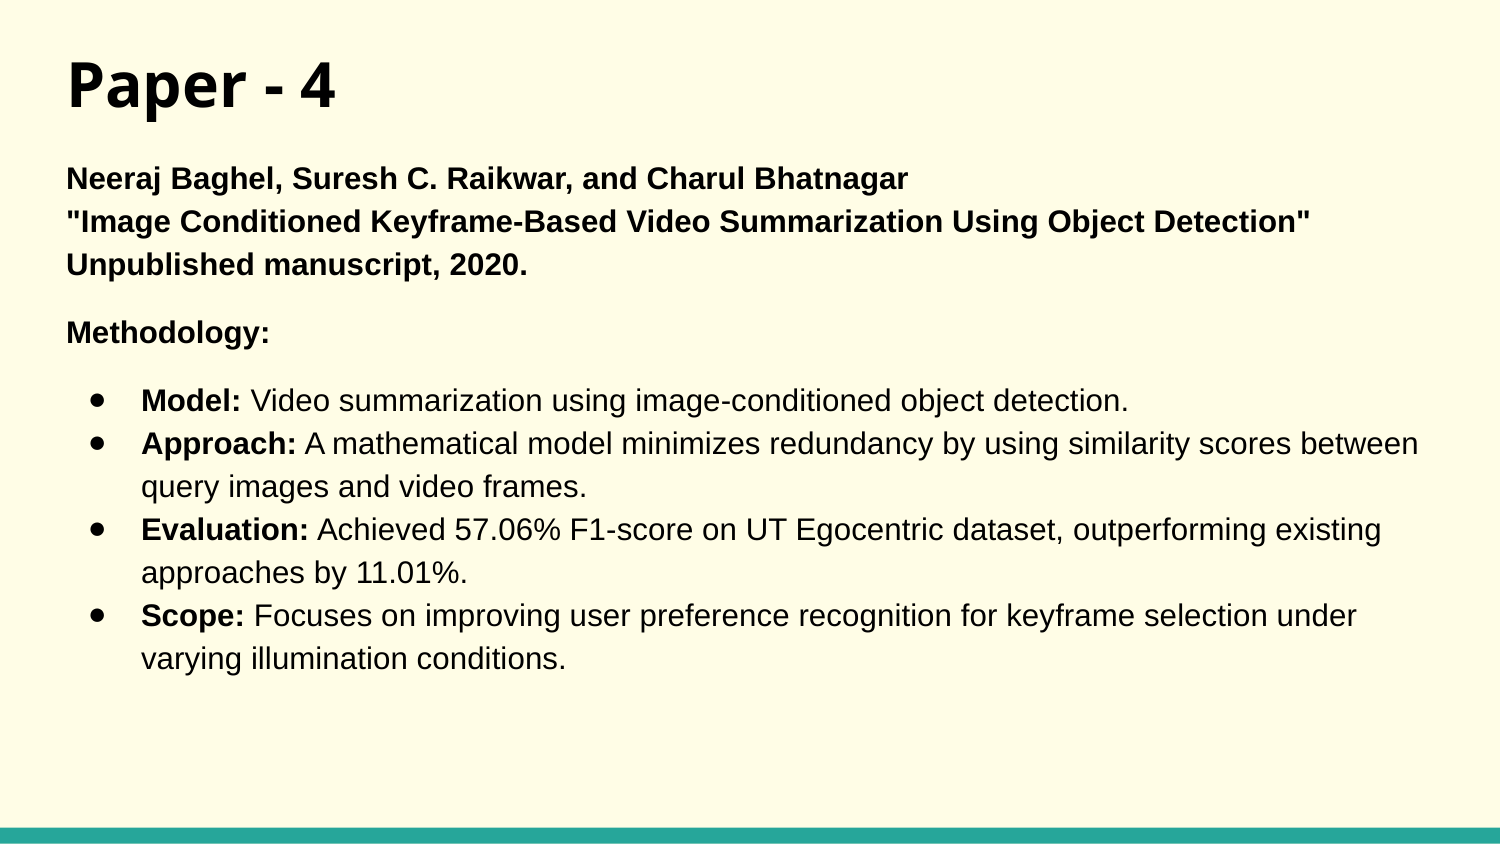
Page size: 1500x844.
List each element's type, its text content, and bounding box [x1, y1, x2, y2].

list Neeraj Baghel, Suresh C. Raikwar, and Charul Bhatnagar "Image Conditioned Keyframe-Based Video Summarization Using Object Detection" Unpublished manuscript, 2020. Methodology: Model: Video summarization using image-conditioned object detection. Approach: A mathematical model minimizes redundancy by using similarity scores between query images and video frames. Evaluation: Achieved 57.06% F1-score on UT Egocentric dataset, outperforming existing approaches by 11.01%. Scope: Focuses on improving user preference recognition for keyframe selection under varying illumination conditions. [51, 137, 1449, 807]
title Paper - 4 [51, 30, 1449, 137]
